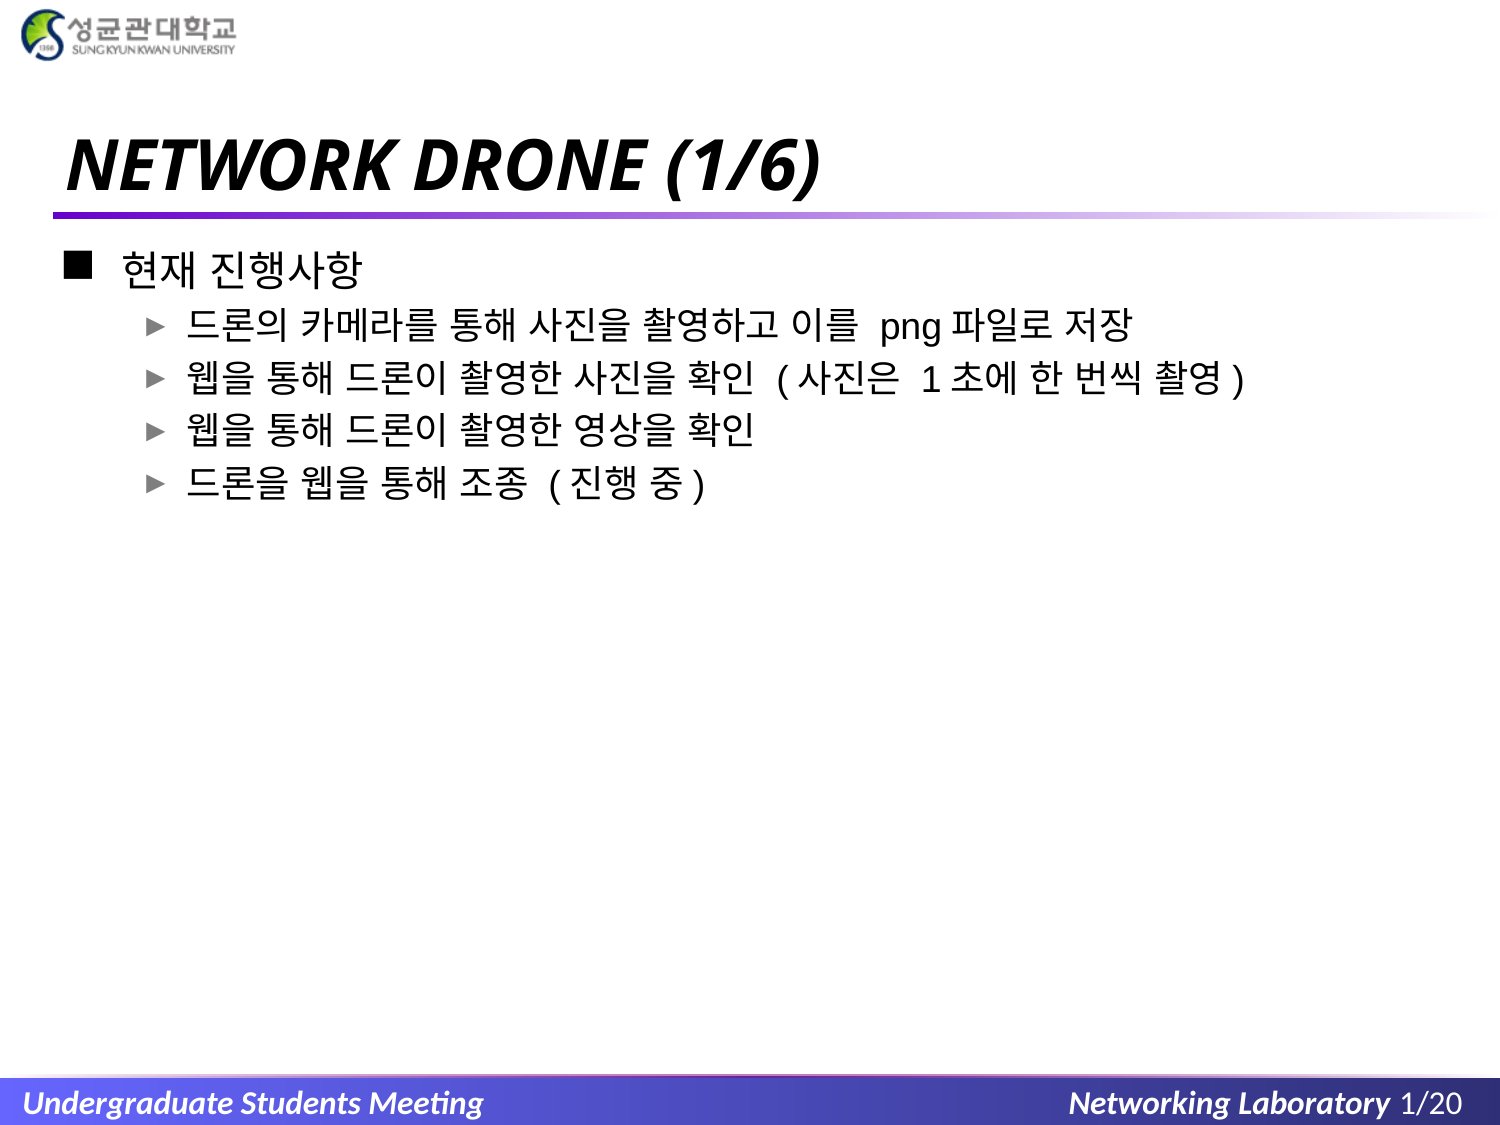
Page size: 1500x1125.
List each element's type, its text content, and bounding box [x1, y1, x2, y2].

list 현재 진행사항 드론의 카메라를 통해 사진을 촬영하고 이를 png파일로 저장 웹을 통해 드론이 촬영한 사진을 확인 (사진은 1초에 한 번씩 촬영) 웹을 통해 드론이 촬영한 영상을 확인 드론을 웹을 통해 조종 (진행 중) [50, 237, 1463, 975]
title NETWORK DRONE (1/6) [50, 24, 1463, 213]
picture [0, 0, 254, 65]
